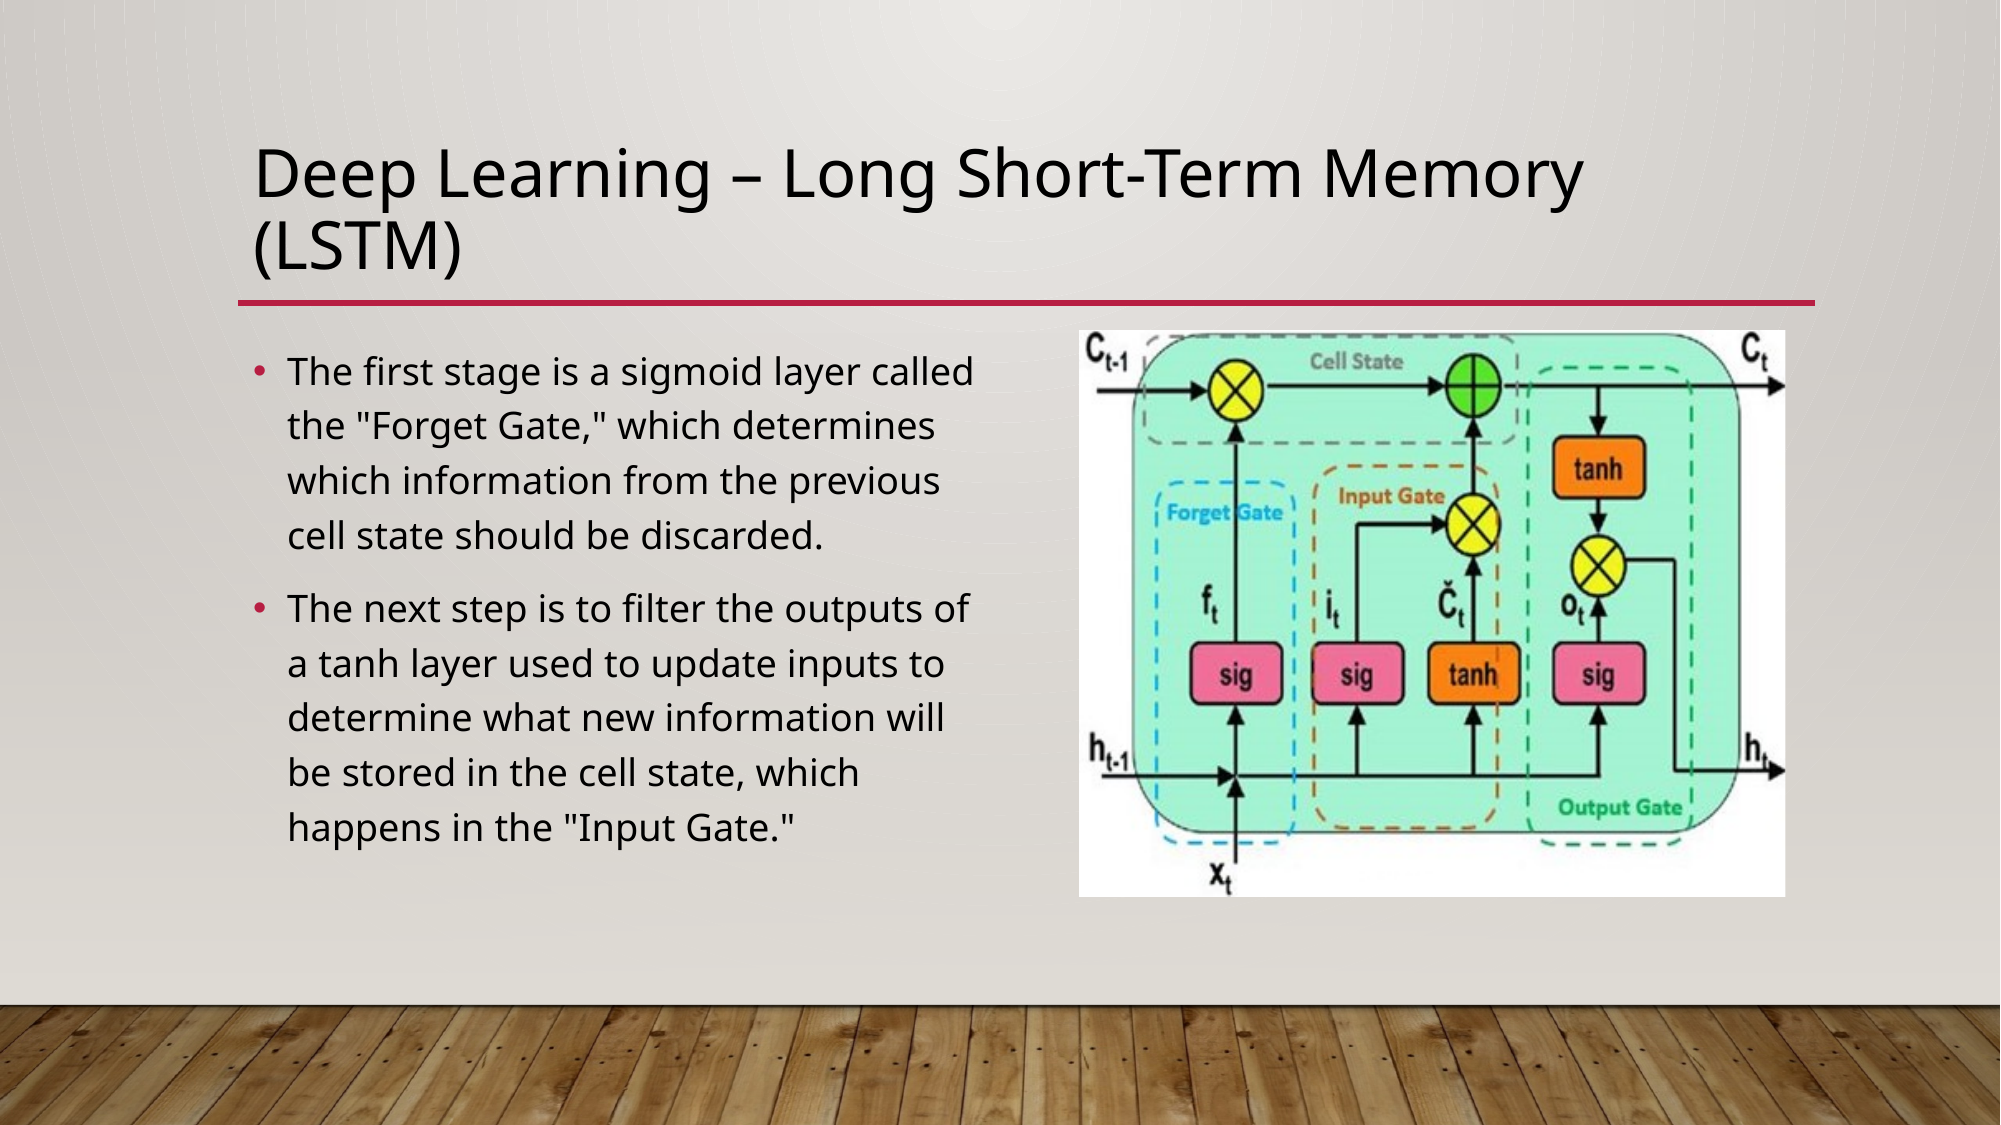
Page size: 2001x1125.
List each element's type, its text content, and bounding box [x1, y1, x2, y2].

title Deep Learning – Long Short-Term Memory (LSTM) [238, 131, 1814, 305]
picture [0, 1005, 2000, 1125]
picture [1078, 330, 1786, 897]
list The first stage is a sigmoid layer called the "Forget Gate," which determines which information from the previous cell state should be discarded. The next step is to filter the outputs of a tanh layer used to update inputs to determine what new information will be stored in the cell state, which happens in the "Input Gate." [238, 330, 1000, 897]
